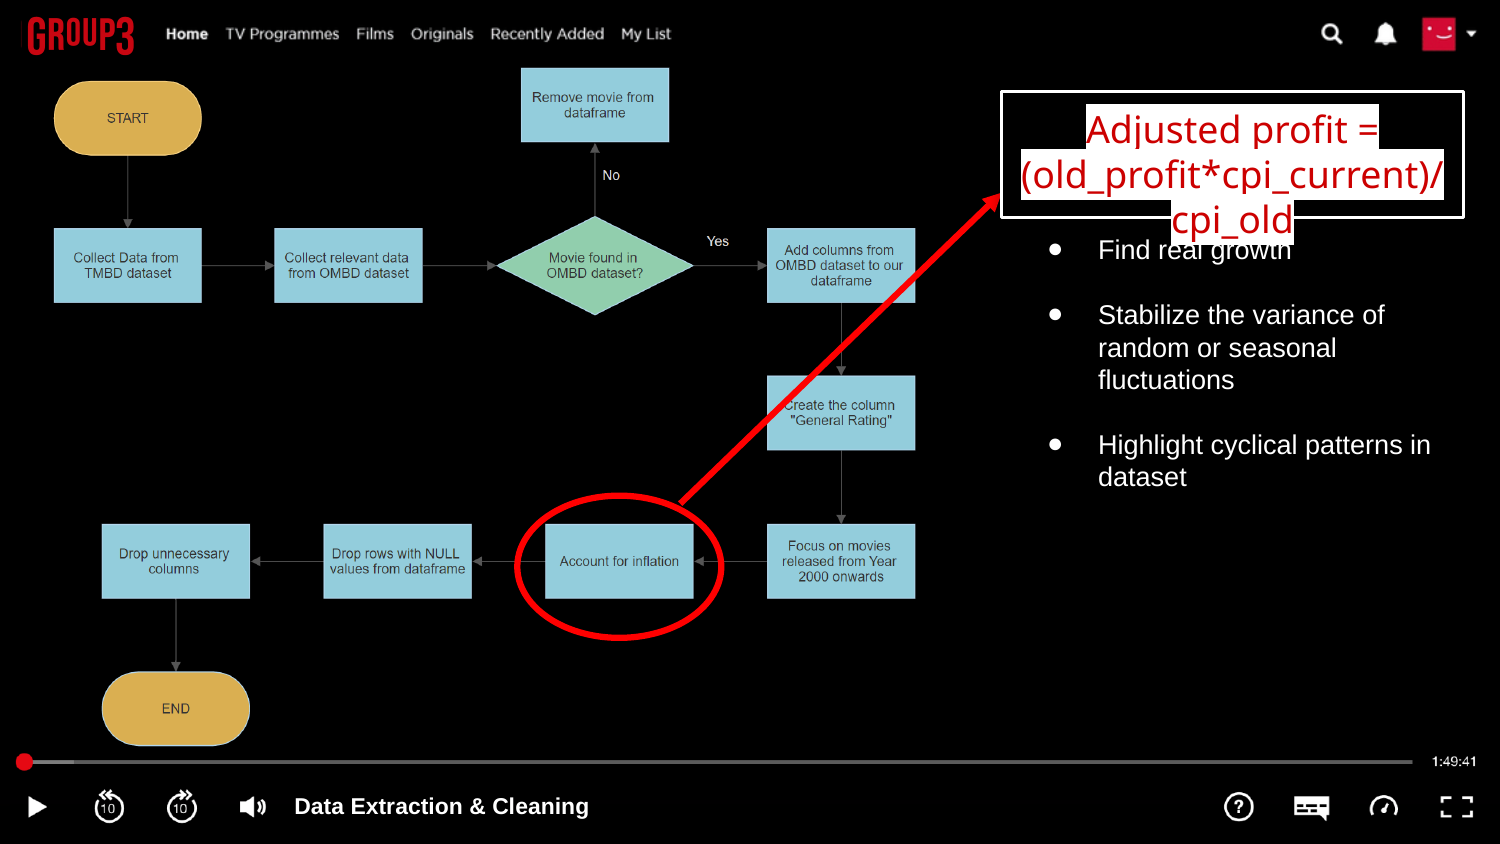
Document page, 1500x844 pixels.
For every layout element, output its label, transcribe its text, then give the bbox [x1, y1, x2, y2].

picture [0, 0, 1500, 844]
title Find real growth Stabilize the variance of random or seasonal fluctuations Highlight cyclical patterns in dataset [1008, 217, 1458, 507]
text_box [679, 192, 1002, 504]
title Data Extraction & Cleaning [279, 776, 619, 841]
text_box Adjusted profit = (old_profit*cpi_current)/cpi_old [1001, 91, 1464, 218]
